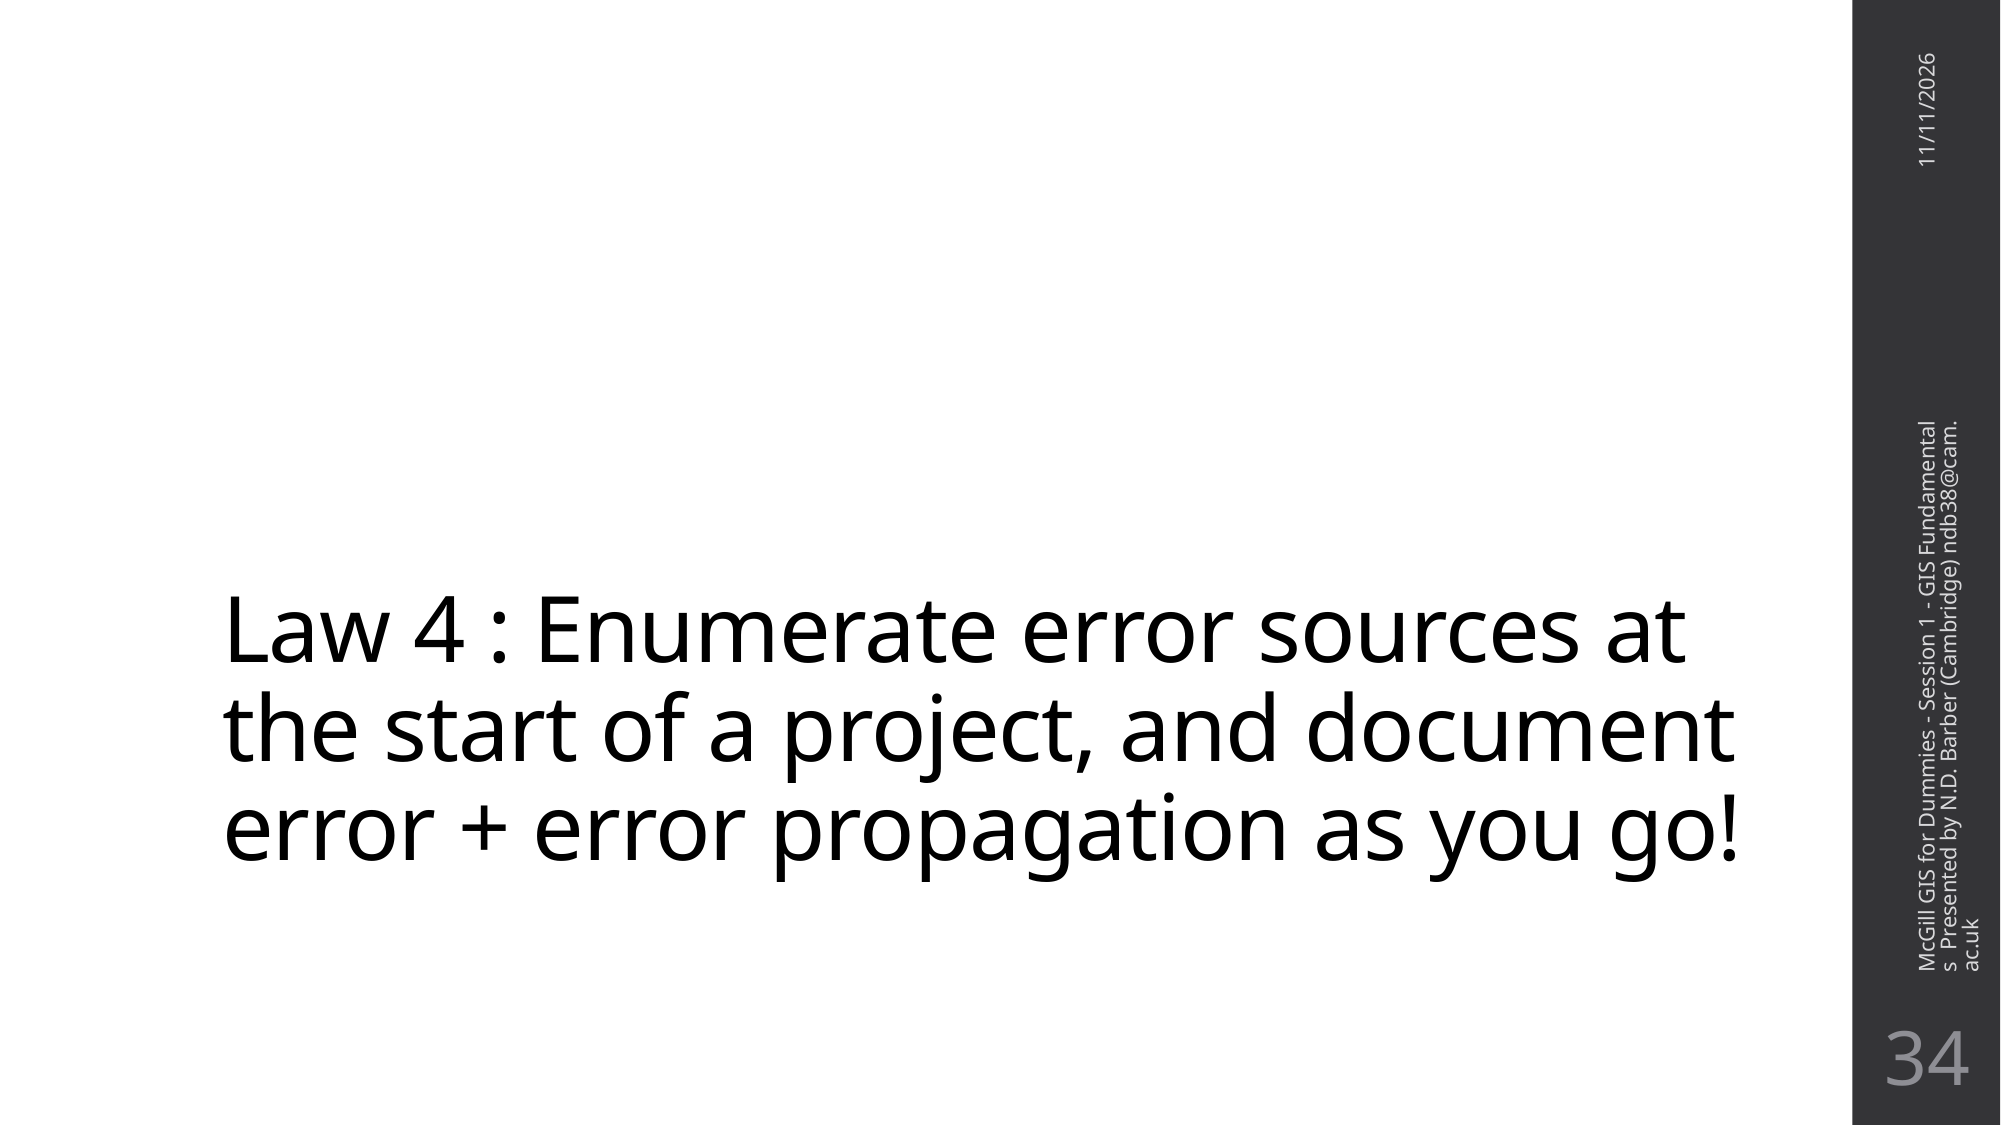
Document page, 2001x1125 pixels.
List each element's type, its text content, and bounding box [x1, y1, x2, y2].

title Law 4 : Enumerate error sources at the start of a project, and document error + error propagation as you go! [206, 60, 1797, 888]
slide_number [1897, 37, 1958, 351]
slide_number 33 [1852, 1012, 2000, 1110]
footer McGill GIS for Dummies - Session 1 - GIS Fundamentals Presented by N.D. Barber (Cambridge) ndb38@cam.ac.uk [1897, 400, 1958, 988]
